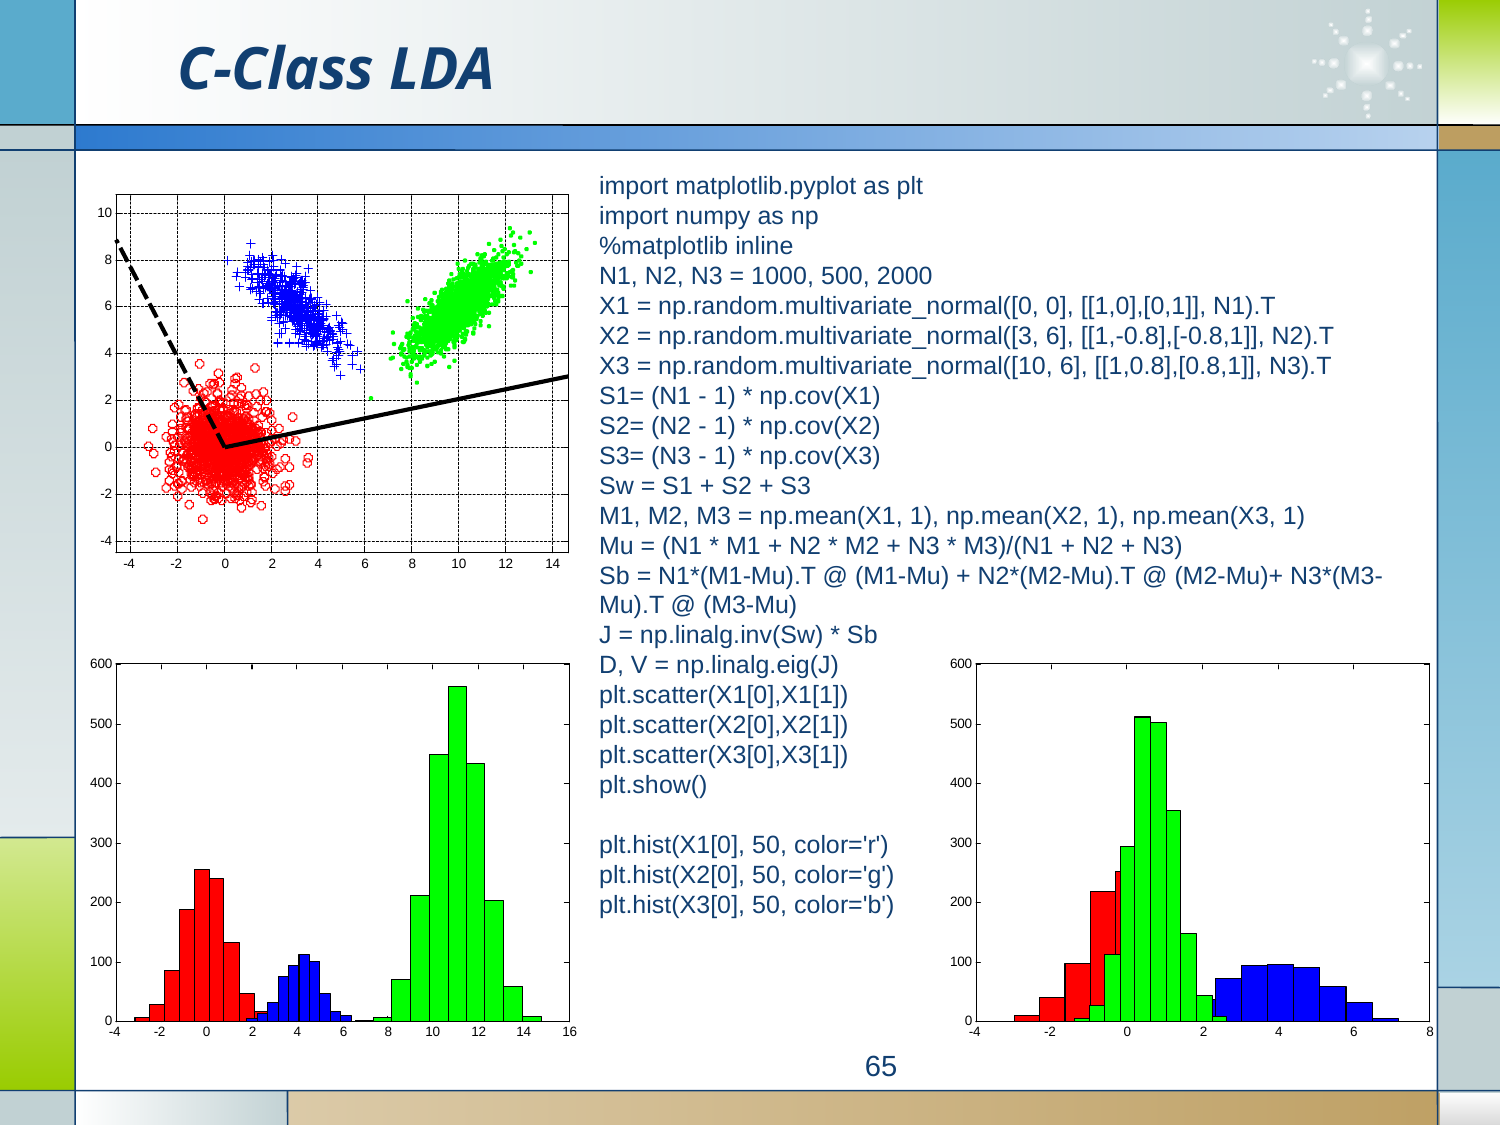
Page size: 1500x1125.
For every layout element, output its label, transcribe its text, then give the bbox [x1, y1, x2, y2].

picture [899, 631, 1486, 1070]
picture [39, 631, 626, 1070]
text_box import matplotlib.pyplot as plt import numpy as np %matplotlib inline N1, N2, N3 = 1000, 500, 2000 X1 = np.random.multivariate_normal([0, 0], [[1,0],[0,1]], N1).T X2 = np.random.multivariate_normal([3, 6], [[1,-0.8],[-0.8,1]], N2).T X3 = np.random.multivariate_normal([10, 6], [[1,0.8],[0.8,1]], N3).T S1= (N1 - 1) * np.cov(X1) S2= (N2 - 1) * np.cov(X2) S3= (N3 - 1) * np.cov(X3) Sw = S1 + S2 + S3 M1, M2, M3 = np.mean(X1, 1), np.mean(X2, 1), np.mean(X3, 1) Mu = (N1 * M1 + N2 * M2 + N3 * M3)/(N1 + N2 + N3) Sb = N1*(M1-Mu).T @ (M1-Mu) + N2*(M2-Mu).T @ (M2-Mu)+ N3*(M3-Mu).T @ (M3-Mu) J = np.linalg.inv(Sw) * Sb D, V = np.linalg.eig(J) plt.scatter(X1[0],X1[1]) plt.scatter(X2[0],X2[1]) plt.scatter(X3[0],X3[1]) plt.show() plt.hist(X1[0], 50, color='r') plt.hist(X2[0], 50, color='g') plt.hist(X3[0], 50, color='b') [584, 162, 1425, 926]
picture [74, 162, 590, 601]
title C-Class LDA [162, 19, 1263, 113]
slide_number 65 [562, 1039, 913, 1081]
